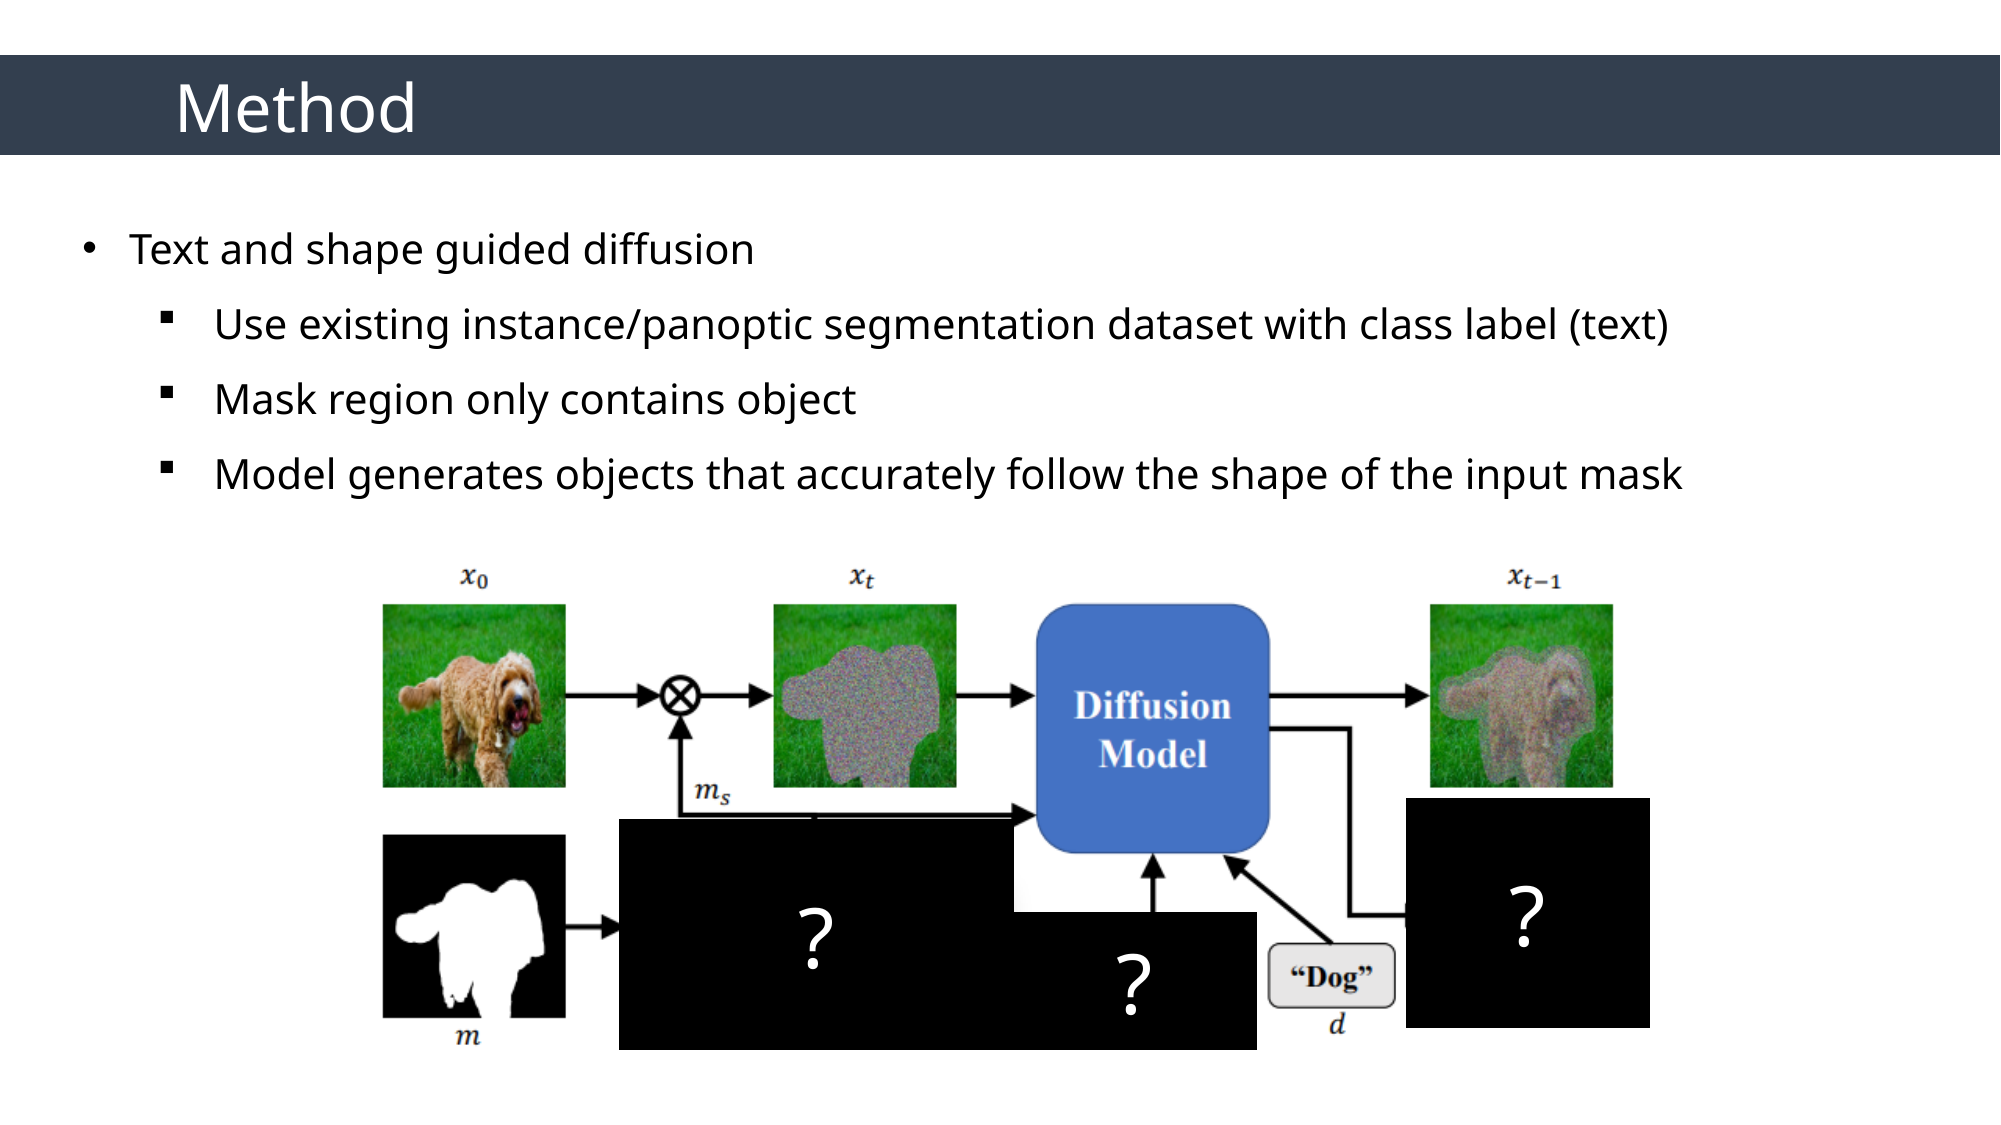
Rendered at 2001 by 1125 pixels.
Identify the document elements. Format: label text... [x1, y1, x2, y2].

picture [305, 512, 1668, 1070]
text_box Method [159, 10, 1708, 155]
text_box Text and shape guided diffusion Use existing instance/panoptic segmentation dataset with class label (text) Mask region only contains object Model generates objects that accurately follow the shape of the input mask [67, 190, 1934, 505]
text_box [1708, 55, 2000, 155]
text_box [0, 55, 159, 155]
